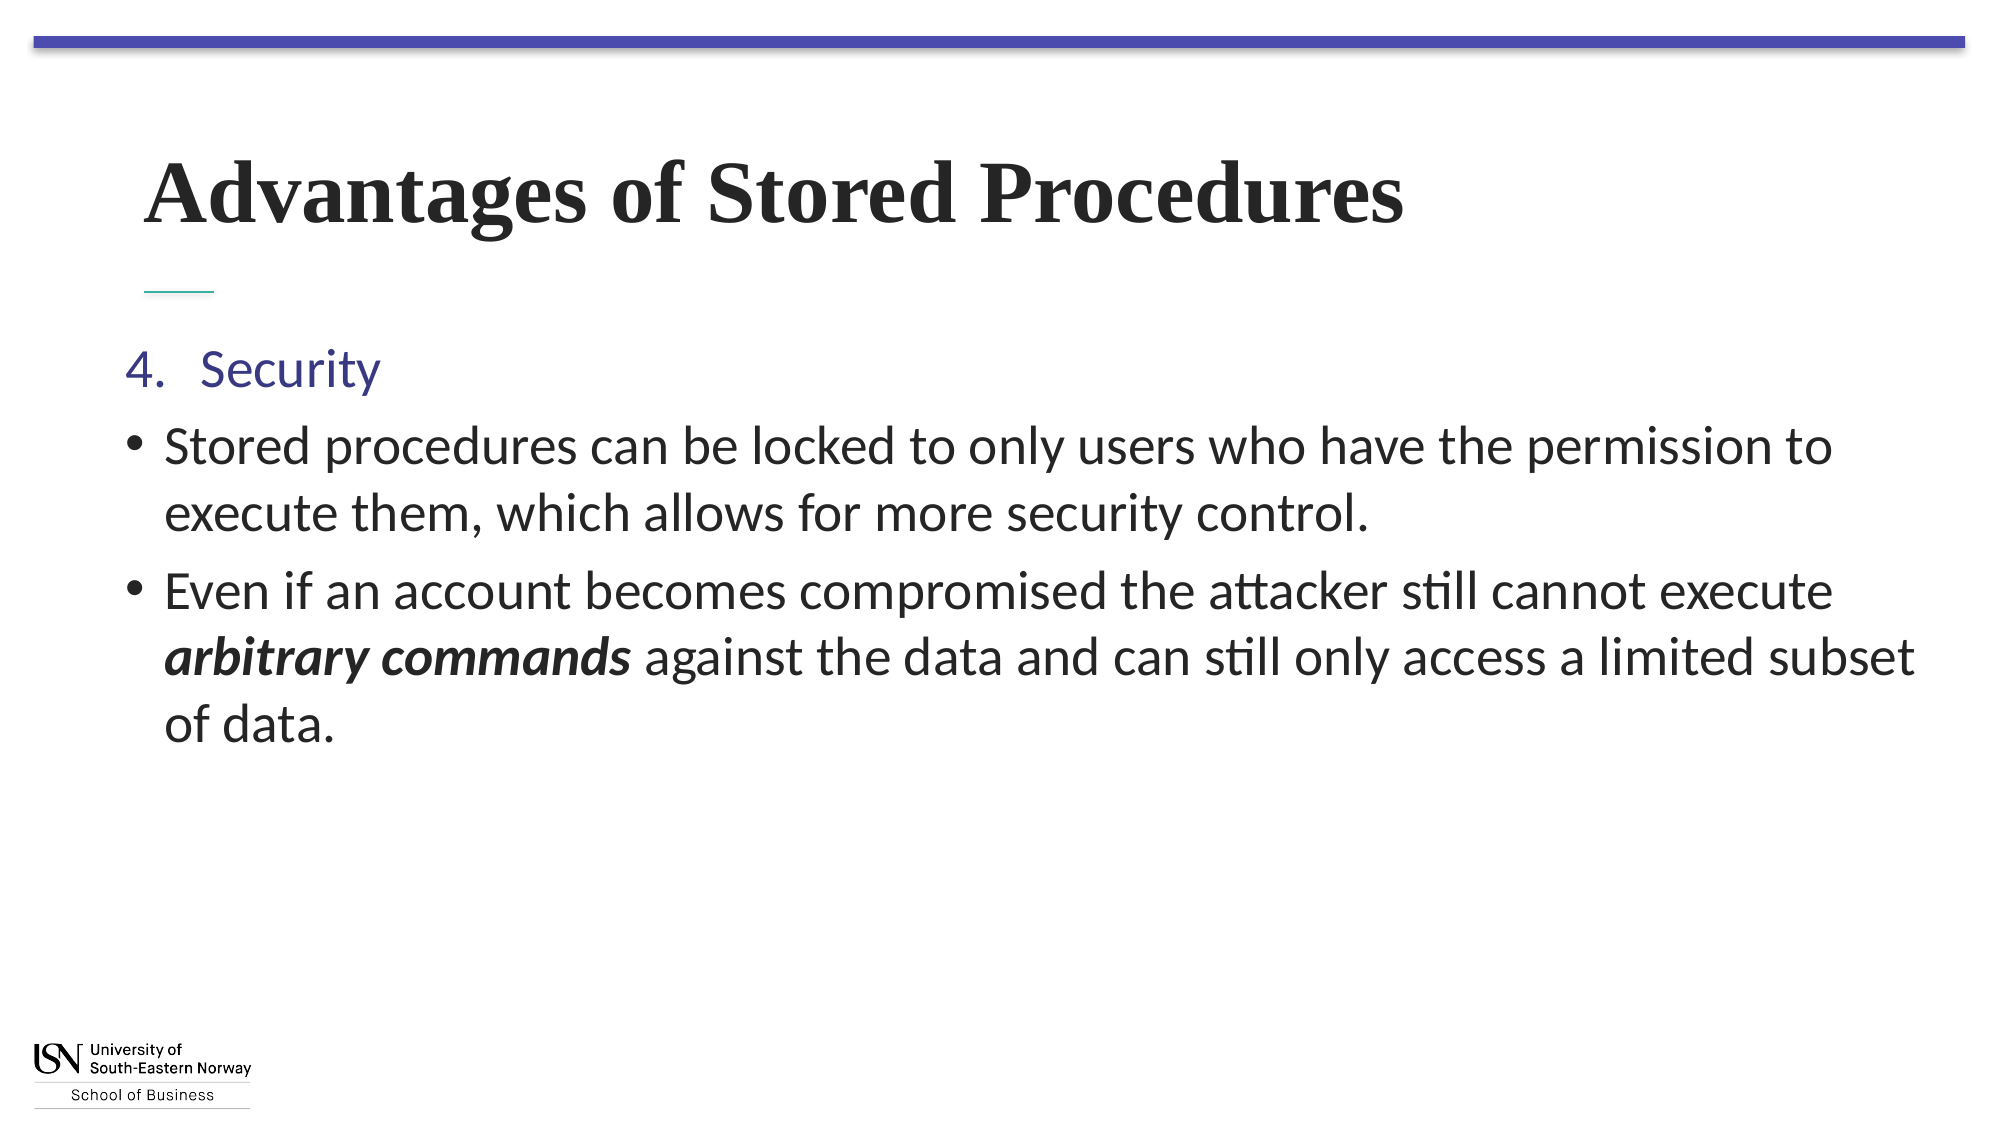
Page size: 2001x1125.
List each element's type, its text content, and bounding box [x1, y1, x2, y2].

title Advantages of Stored Procedures [143, 93, 1885, 282]
picture [16, 1025, 274, 1125]
list Security Stored procedures can be locked to only users who have the permission to execute them, which allows for more security control. Even if an account becomes compromised the attacker still cannot execute arbitrary commands against the data and can still only access a limited subset of data. [110, 331, 1966, 1103]
